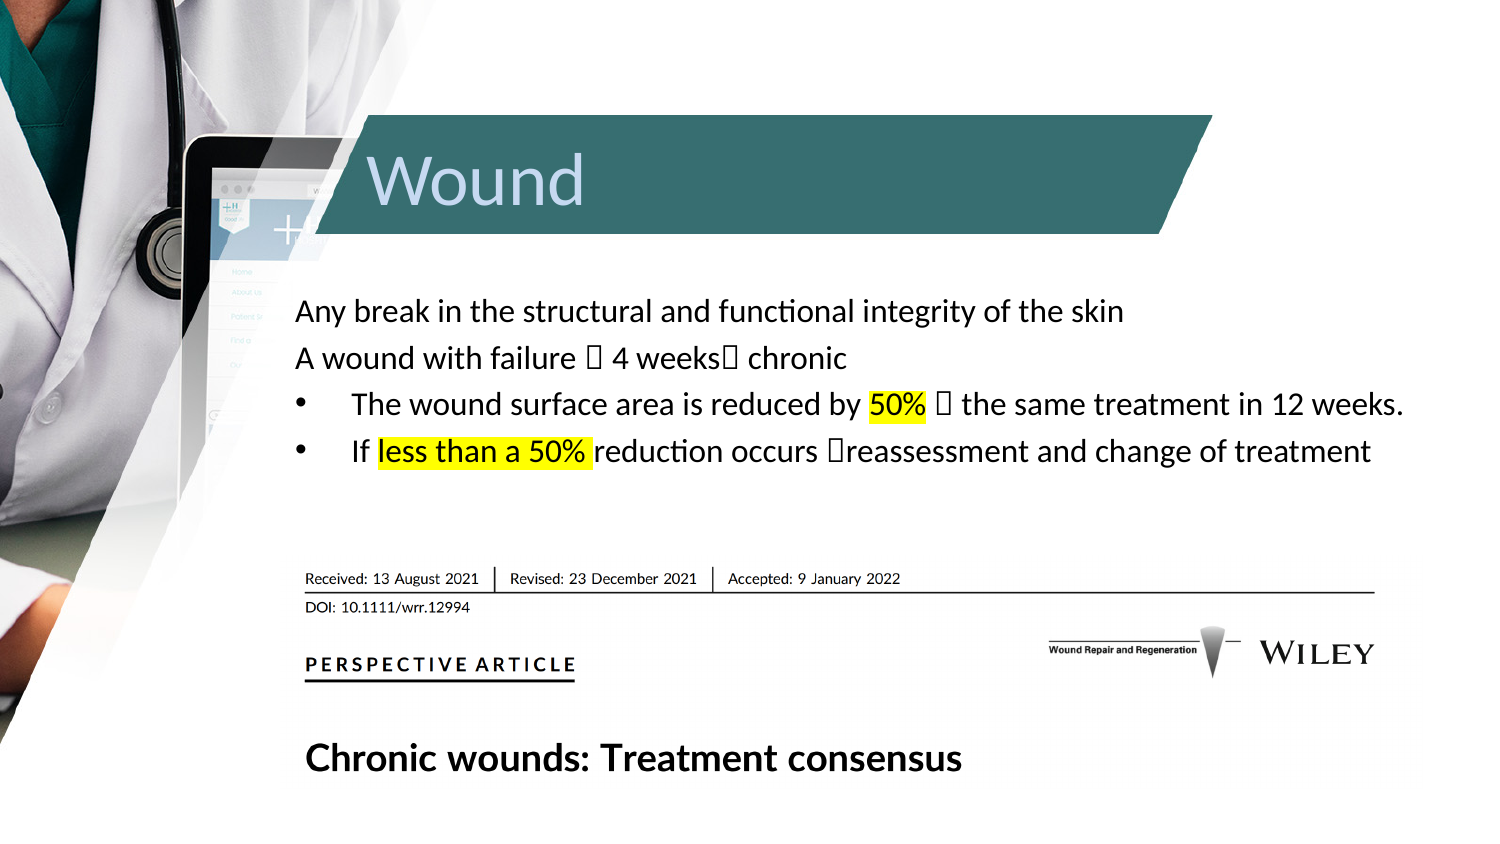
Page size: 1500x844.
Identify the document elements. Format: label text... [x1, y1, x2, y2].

title Wound [351, 116, 1423, 236]
picture [0, 0, 1500, 844]
list ﻿Any break in the structural and functional integrity of the skin ﻿A wound with failure  4 weeks chronic ﻿The wound surface area is reduced by 50%  the same treatment in 12 weeks. If less than a 50% reduction occurs reassessment and change of treatment [280, 281, 1500, 829]
